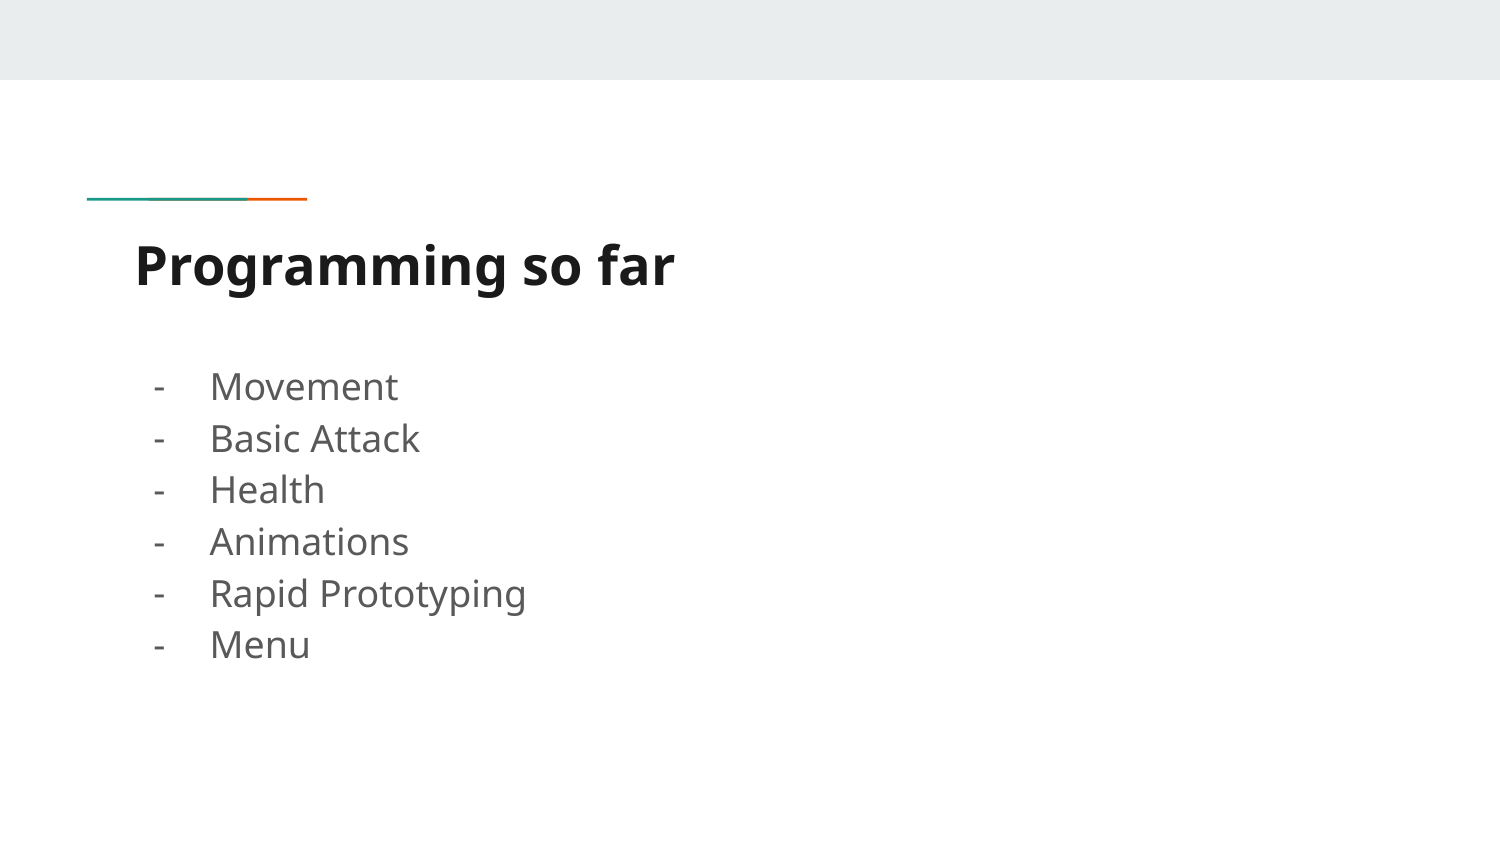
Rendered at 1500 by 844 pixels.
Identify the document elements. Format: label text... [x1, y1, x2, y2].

list Movement Basic Attack Health Animations Rapid Prototyping Menu [119, 341, 739, 712]
title Programming so far [119, 216, 1381, 305]
